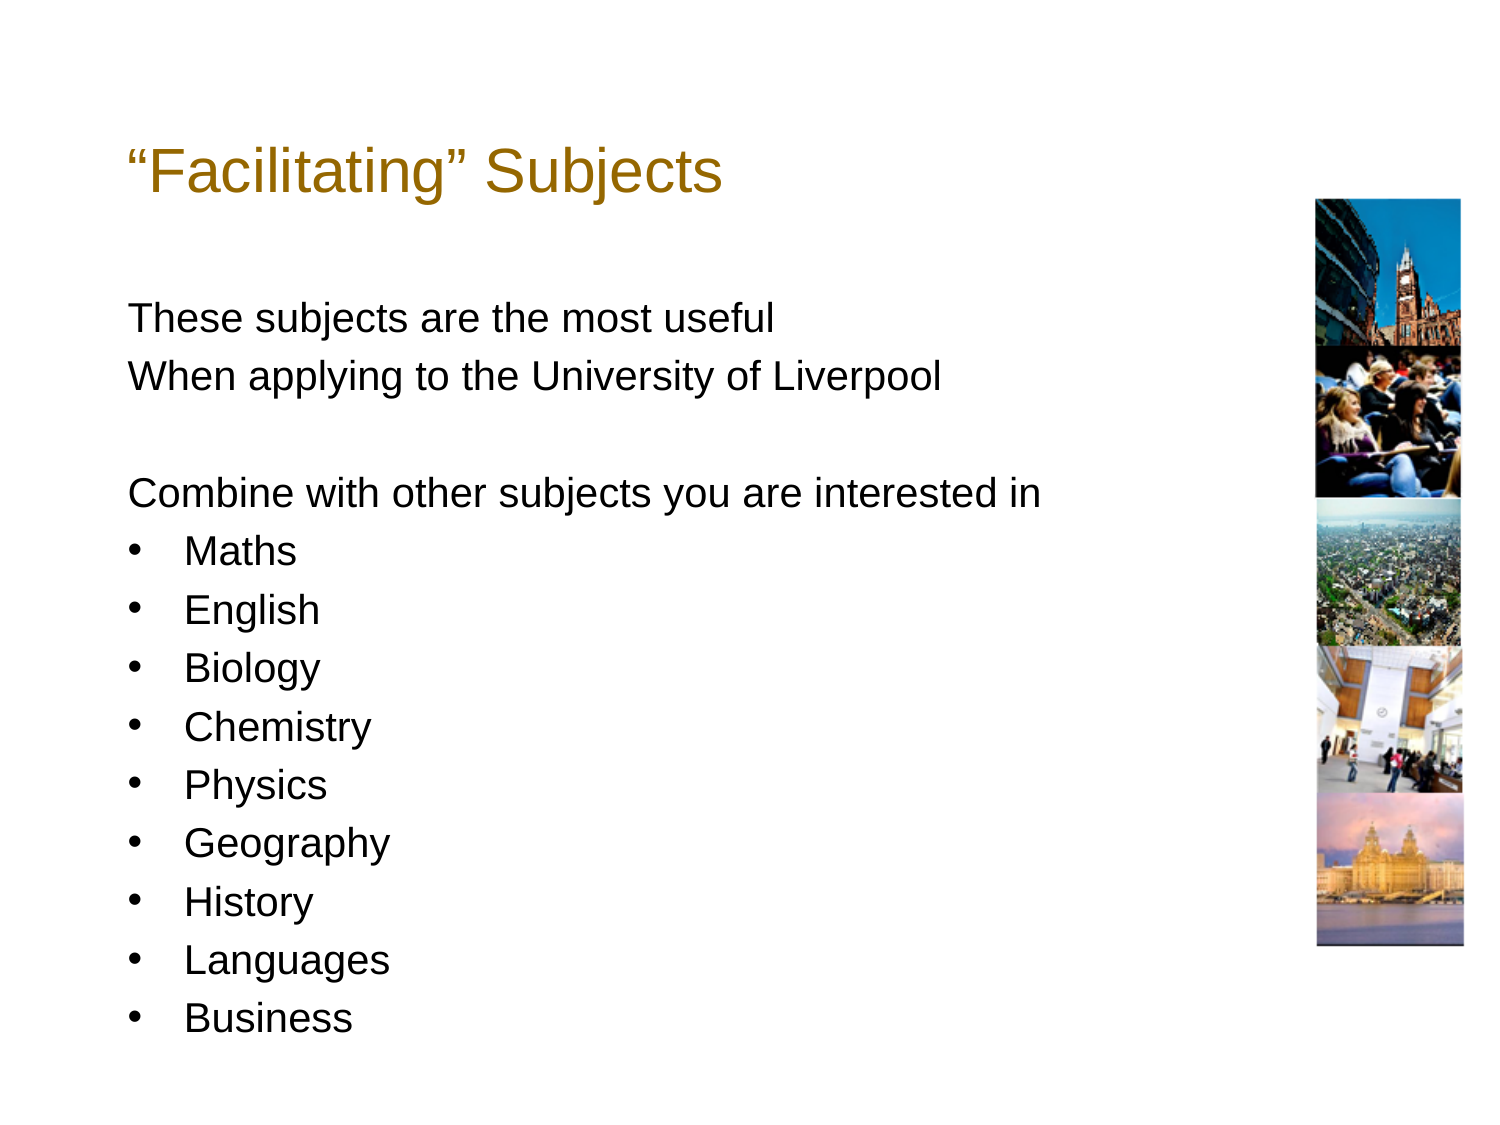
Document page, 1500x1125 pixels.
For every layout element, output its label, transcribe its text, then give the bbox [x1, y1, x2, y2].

title “Facilitating” Subjects [112, 62, 1388, 213]
picture [1313, 196, 1472, 952]
list These subjects are the most useful When applying to the University of Liverpool Combine with other subjects you are interested in Maths English Biology Chemistry Physics Geography History Languages Business [112, 224, 1388, 1094]
